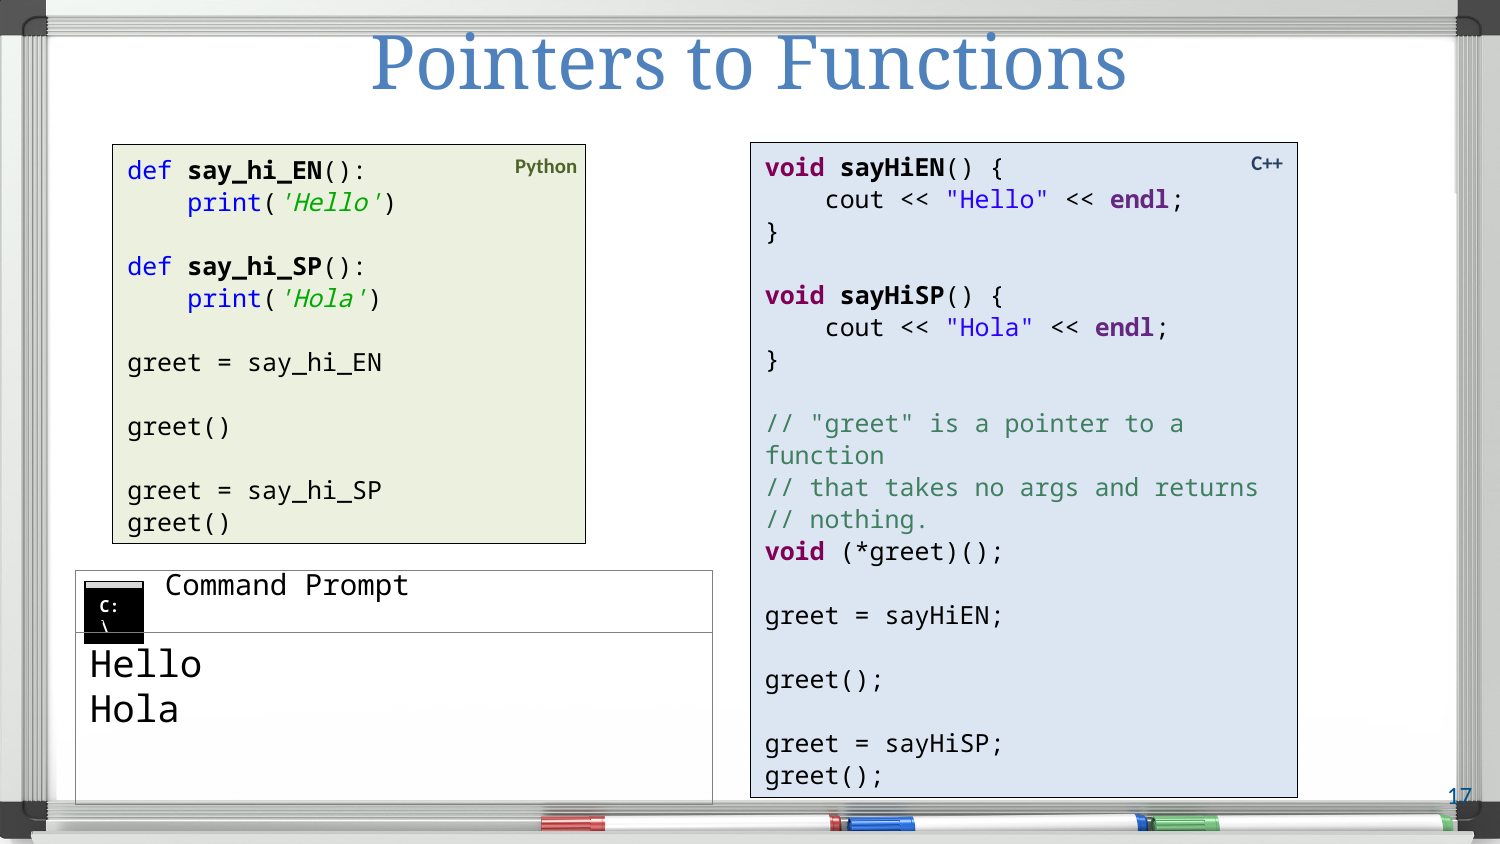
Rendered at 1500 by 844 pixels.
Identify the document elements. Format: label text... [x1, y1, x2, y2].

text_box def say_hi_EN(): print('Hello') def say_hi_SP(): print('Hola') greet = say_hi_EN greet() greet = say_hi_SP greet() [112, 144, 586, 544]
slide_number 17 [1387, 771, 1488, 817]
text_box Command Prompt - X [75, 570, 713, 633]
text_box void sayHiEN() { cout << "Hello" << endl; } void sayHiSP() { cout << "Hola" << endl; } // "greet" is a pointer to a function // that takes no args and returns // nothing. void (*greet)(); greet = sayHiEN; greet(); greet = sayHiSP; greet(); [750, 142, 1298, 798]
text_box Python [461, 144, 593, 185]
text_box C++ [1181, 142, 1298, 183]
picture [0, 0, 1500, 844]
title Pointers to Functions [12, 9, 1488, 110]
text_box Hello Hola [75, 633, 713, 805]
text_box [84, 581, 144, 625]
